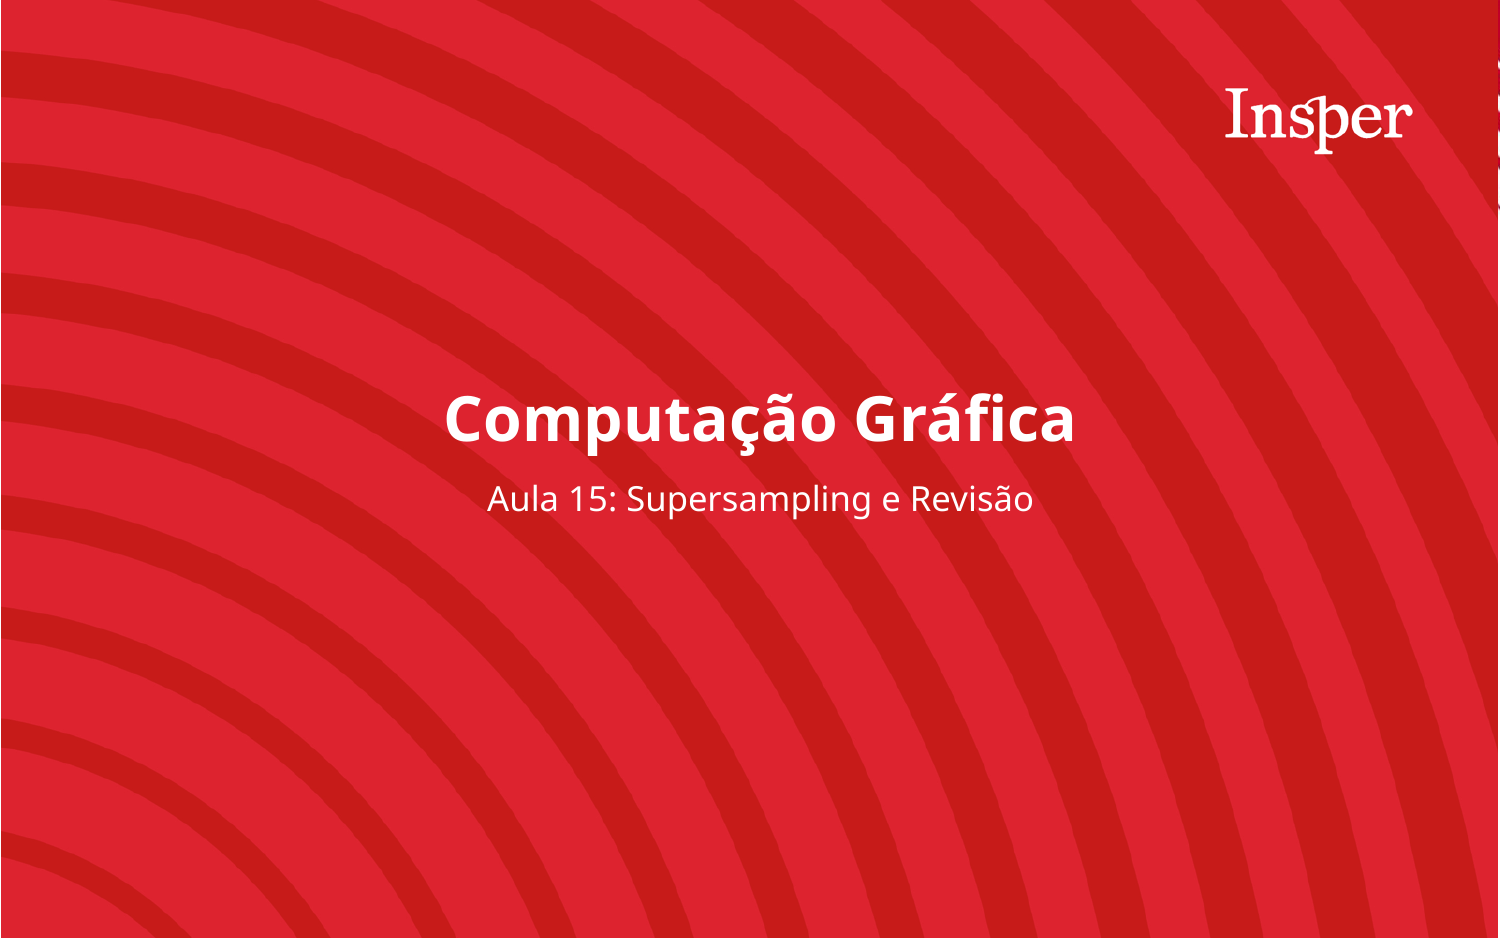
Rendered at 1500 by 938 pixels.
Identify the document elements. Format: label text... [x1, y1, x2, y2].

list Aula 15: Supersampling e Revisão [158, 468, 1364, 534]
list Computação Gráfica [158, 371, 1364, 468]
picture [1, 0, 1500, 938]
